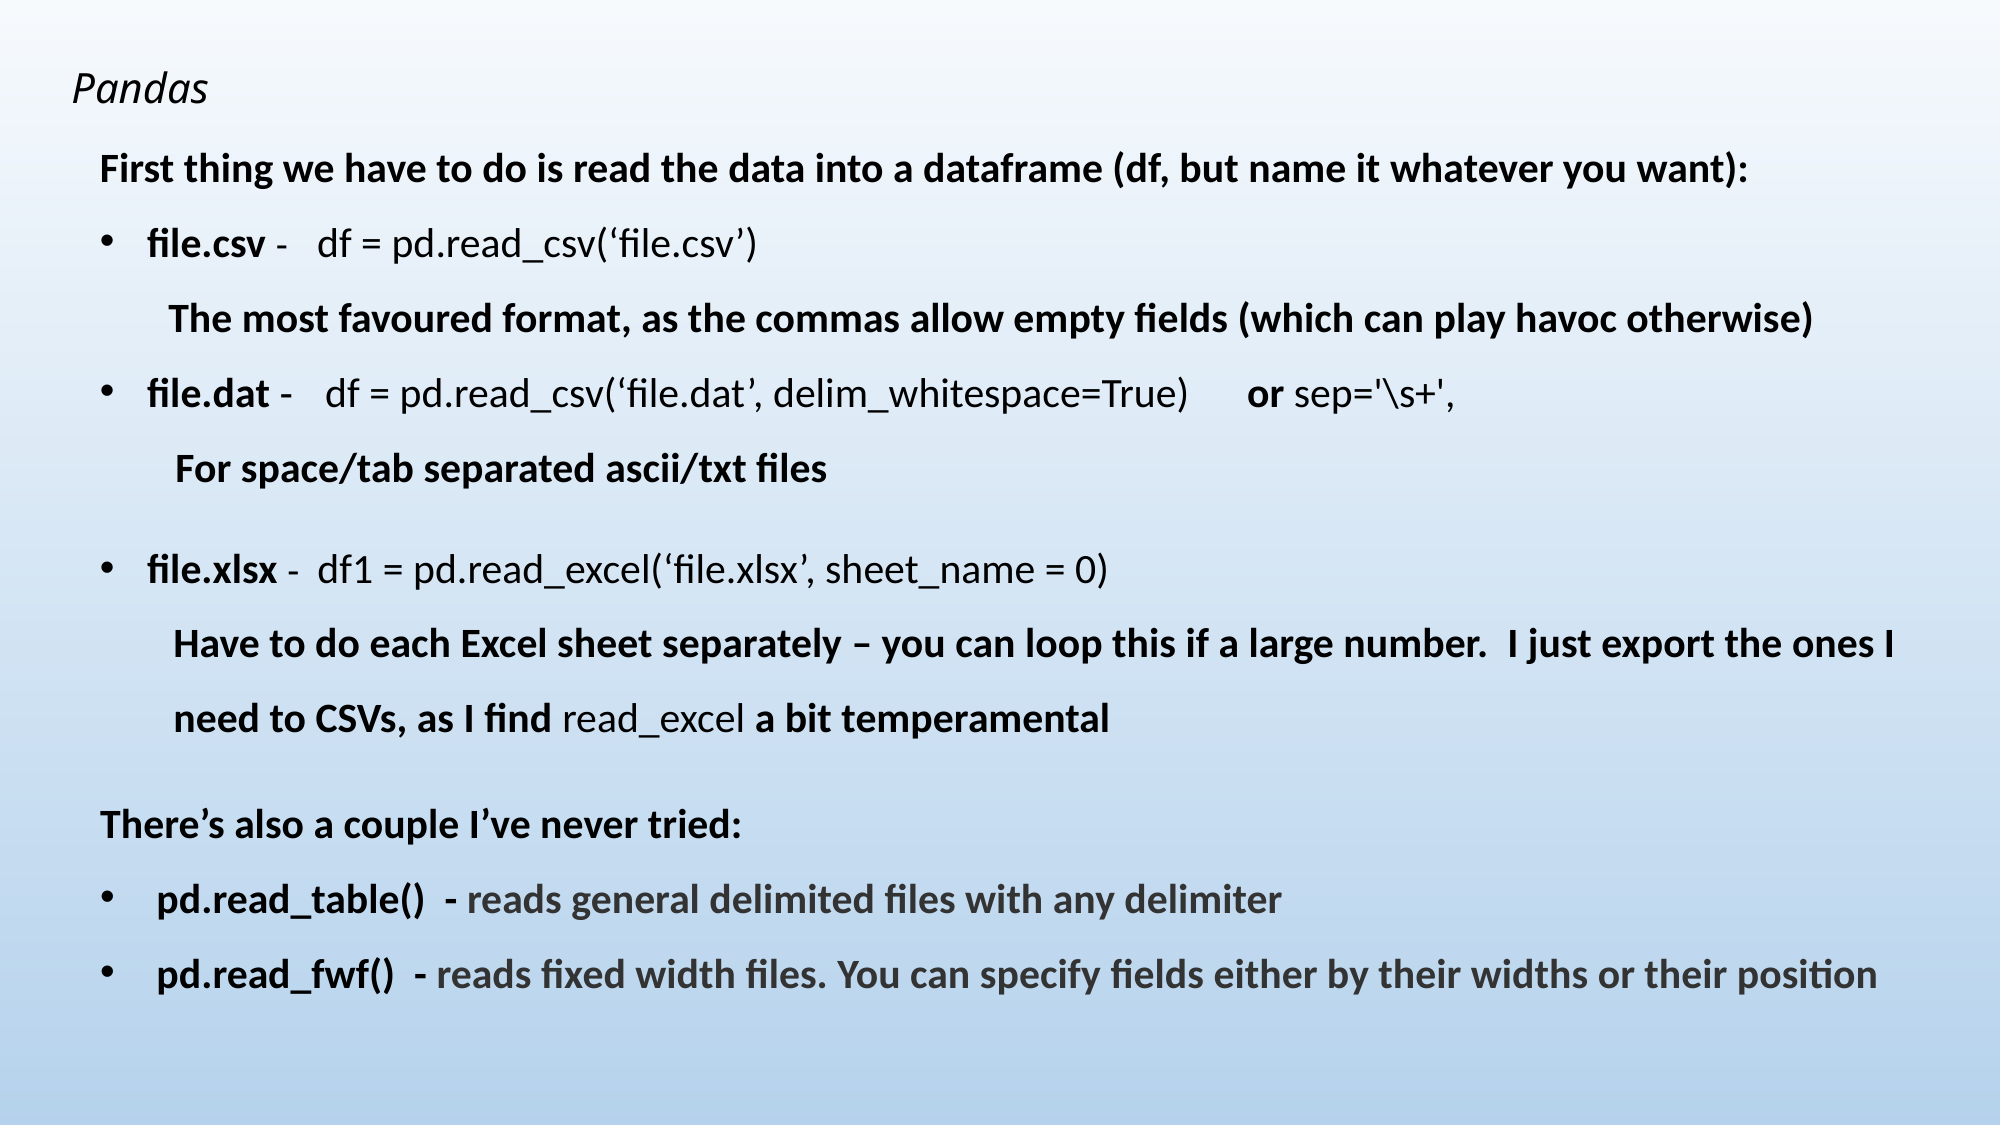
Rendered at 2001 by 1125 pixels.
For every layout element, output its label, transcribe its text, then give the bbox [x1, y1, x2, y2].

text_box Have to do each Excel sheet separately – you can loop this if a large number. I just export the ones I need to CSVs, as I find read_excel a bit temperamental [158, 583, 1940, 749]
text_box file.xlsx - df1 = pd.read_excel(‘file.xlsx’, sheet_name = 0) [85, 509, 1164, 668]
text_box Pandas [56, 50, 911, 119]
text_box First thing we have to do is read the data into a dataframe (df, but name it whatever you want): file.csv - df = pd.read_csv(‘file.csv’) The most favoured format, as the commas allow empty fields (which can play havoc otherwise) file.dat - df = pd.read_csv(‘file.dat’, delim_whitespace=True) or sep='\s+', For space/tab separated ascii/txt files [85, 132, 1866, 566]
text_box There’s also a couple I’ve never tried: pd.read_table() - reads general delimited files with any delimiter pd.read_fwf() - reads fixed width files. You can specify fields either by their widths or their position [85, 764, 1968, 1004]
